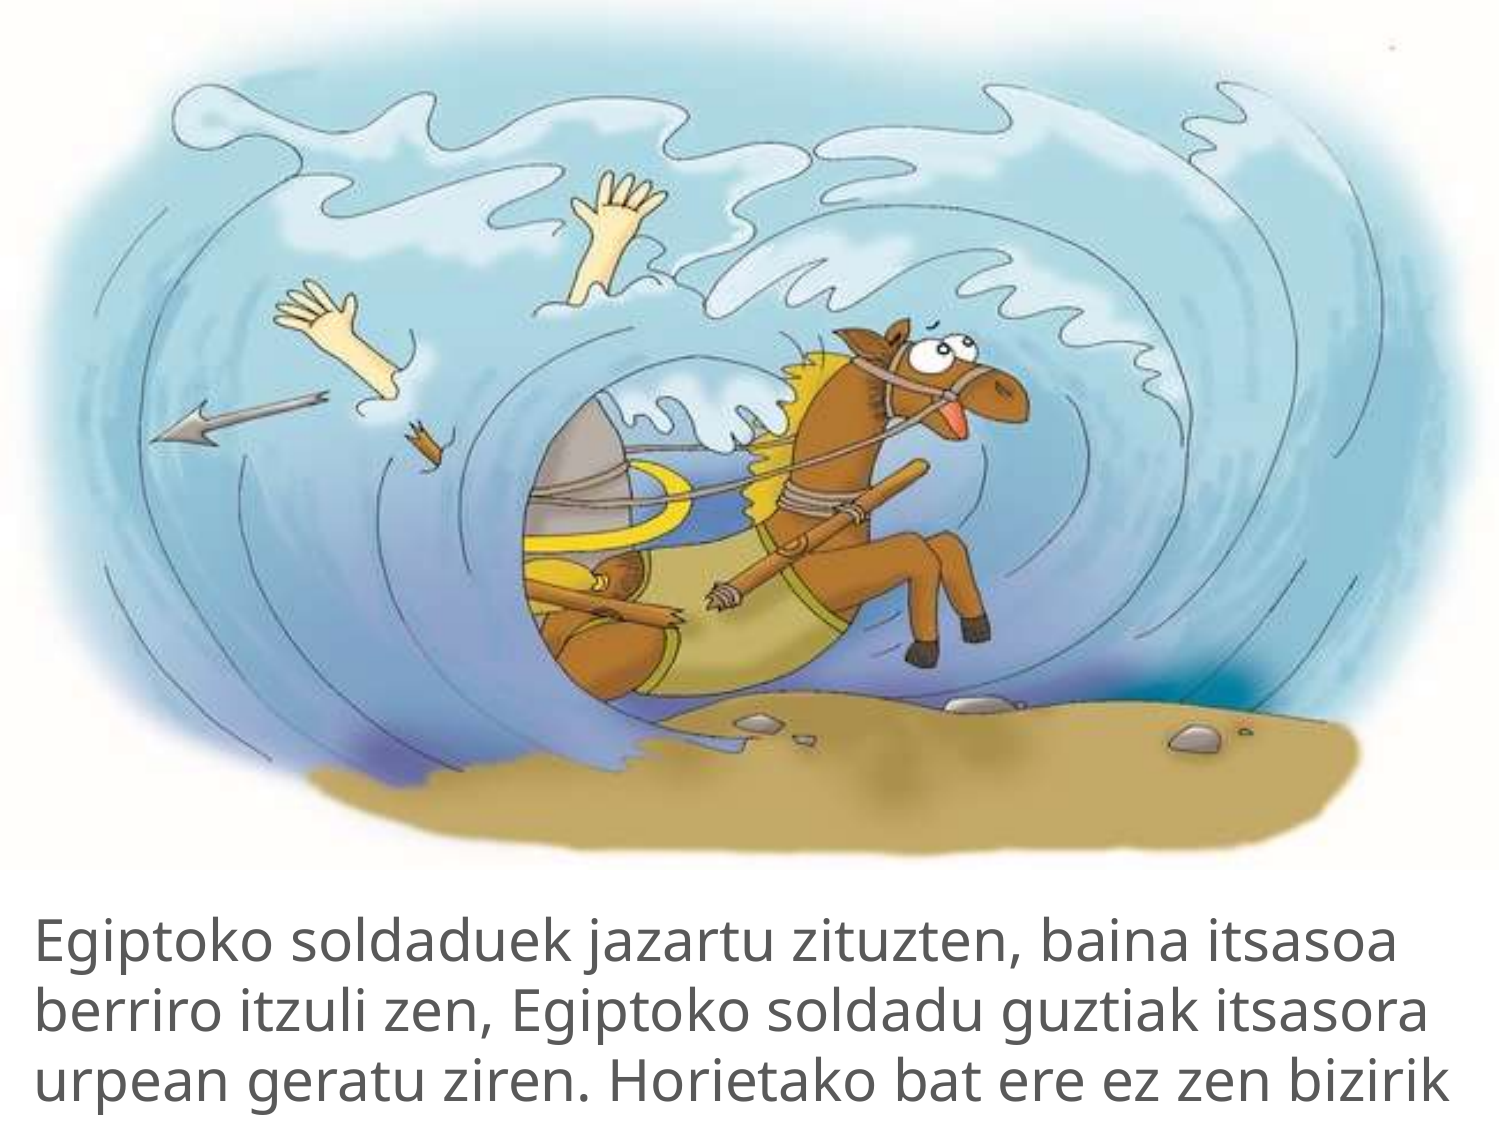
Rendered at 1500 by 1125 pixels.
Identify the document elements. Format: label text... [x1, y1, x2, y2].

picture [0, 0, 1500, 870]
text_box Egiptoko soldaduek jazartu zituzten, baina itsasoa berriro itzuli zen, Egiptoko soldadu guztiak itsasora urpean geratu ziren. Horietako bat ere ez zen bizirik atera. [18, 895, 1500, 1125]
